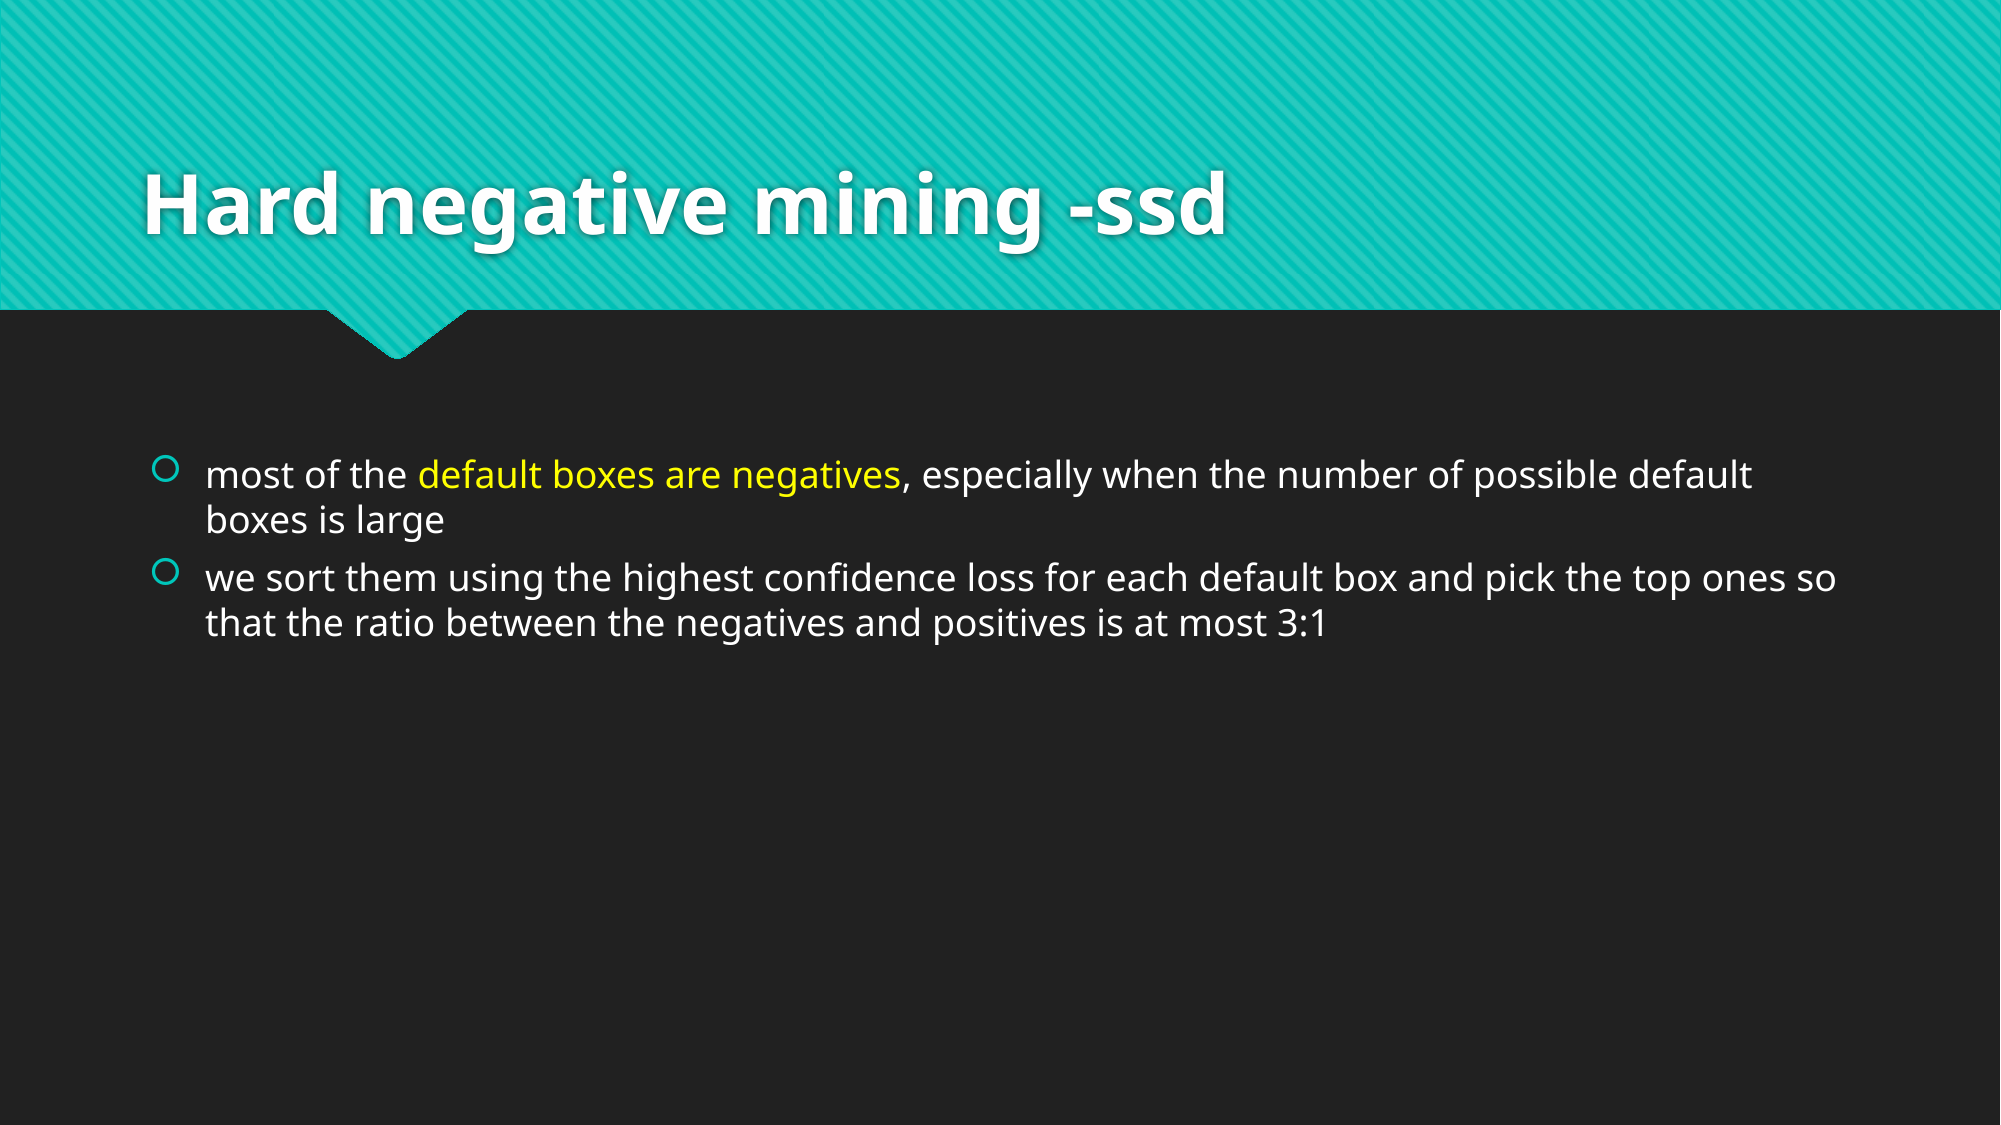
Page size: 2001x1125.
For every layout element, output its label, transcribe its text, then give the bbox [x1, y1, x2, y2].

picture [1, 0, 2000, 358]
text_box most of the default boxes are negatives, especially when the number of possible default boxes is large we sort them using the highest confidence loss for each default box and pick the top ones so that the ratio between the negatives and positives is at most 3:1 [134, 444, 1866, 1041]
text_box Hard negative mining -ssd [132, 99, 1868, 259]
